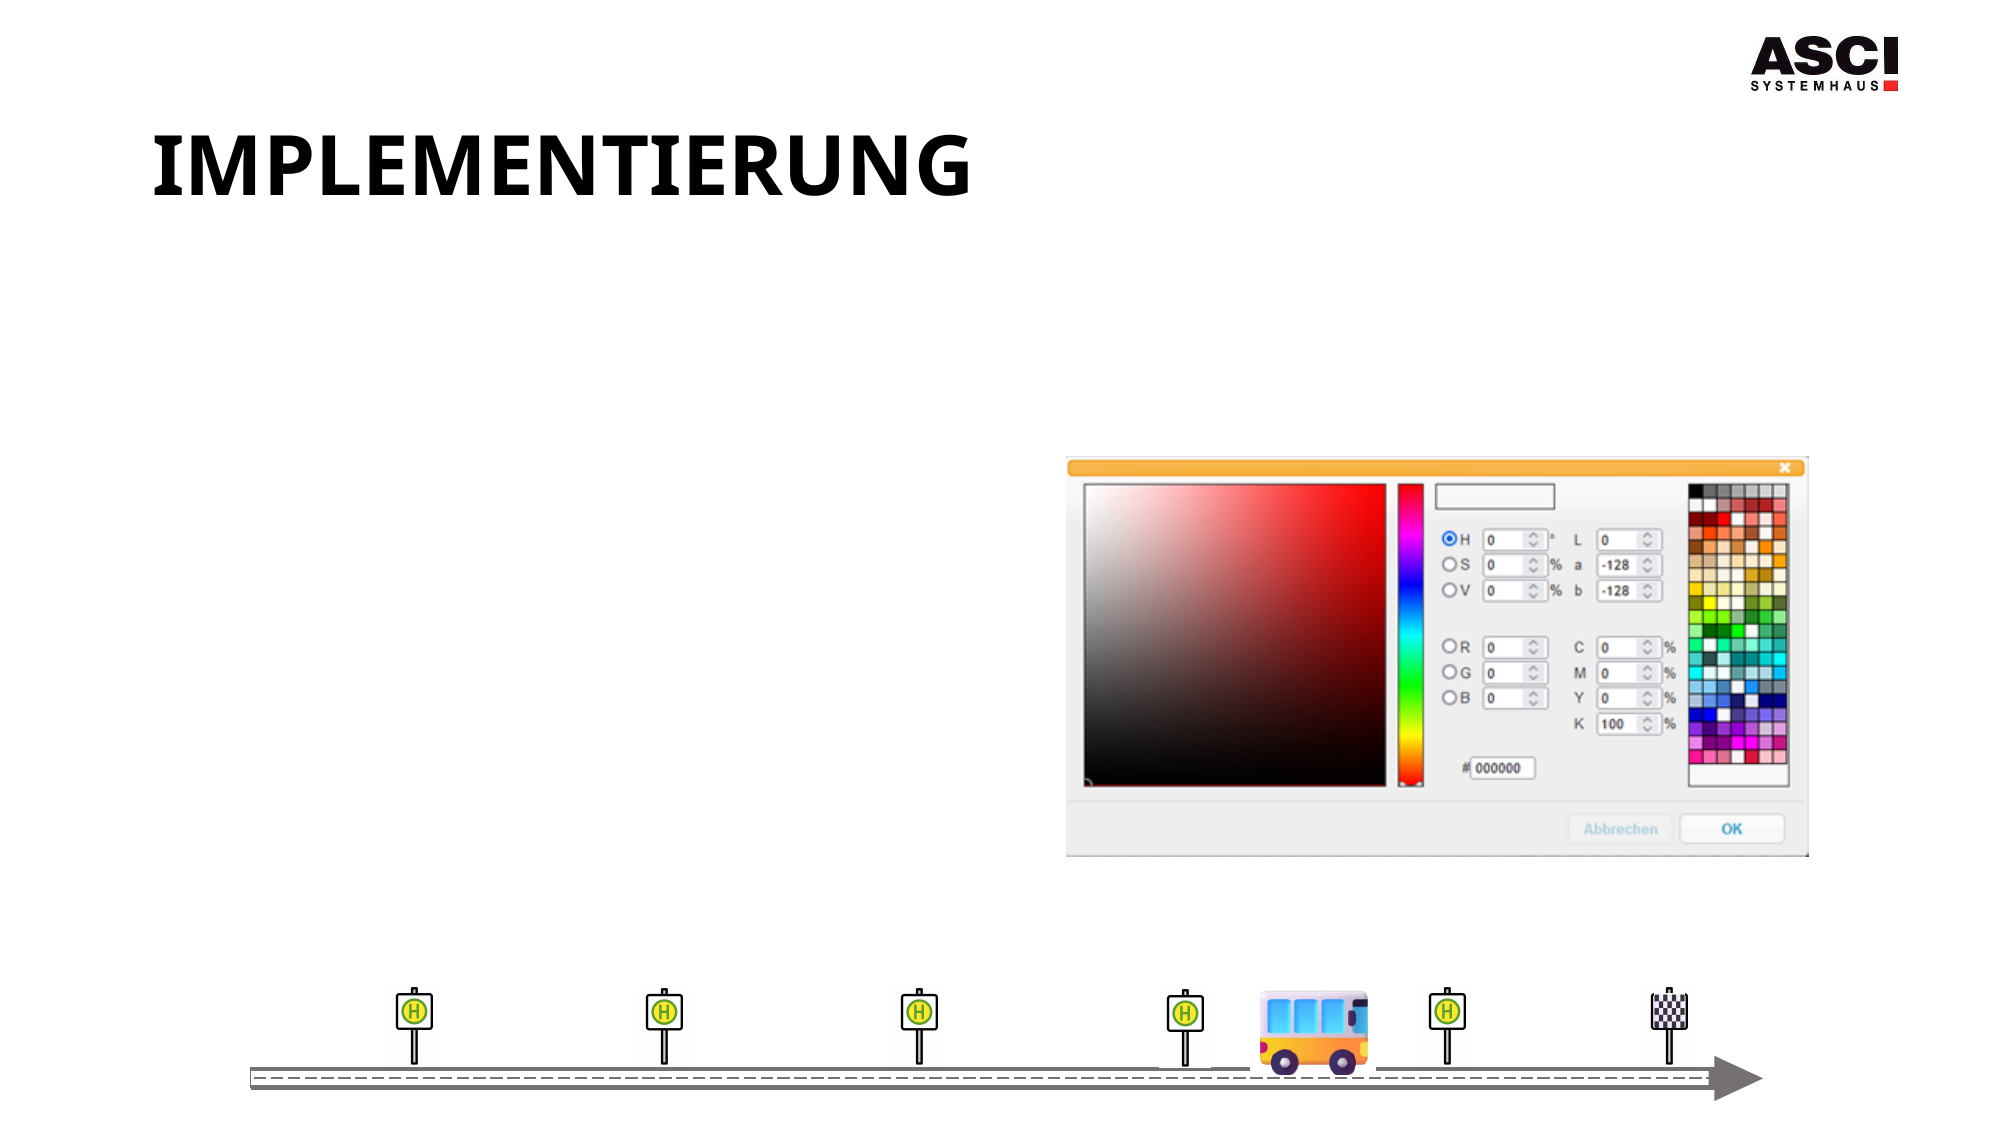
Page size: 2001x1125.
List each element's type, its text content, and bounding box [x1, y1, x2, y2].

picture [893, 986, 945, 1066]
picture [638, 986, 690, 1066]
picture [1159, 987, 1211, 1068]
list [1066, 456, 1809, 857]
picture [1749, 34, 1900, 93]
text_box [1708, 1055, 1764, 1101]
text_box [1643, 985, 1695, 1066]
picture [387, 985, 440, 1066]
picture [1250, 979, 1376, 1075]
picture [1421, 985, 1473, 1066]
title IMPLEMENTIERUNG [137, 59, 1863, 278]
